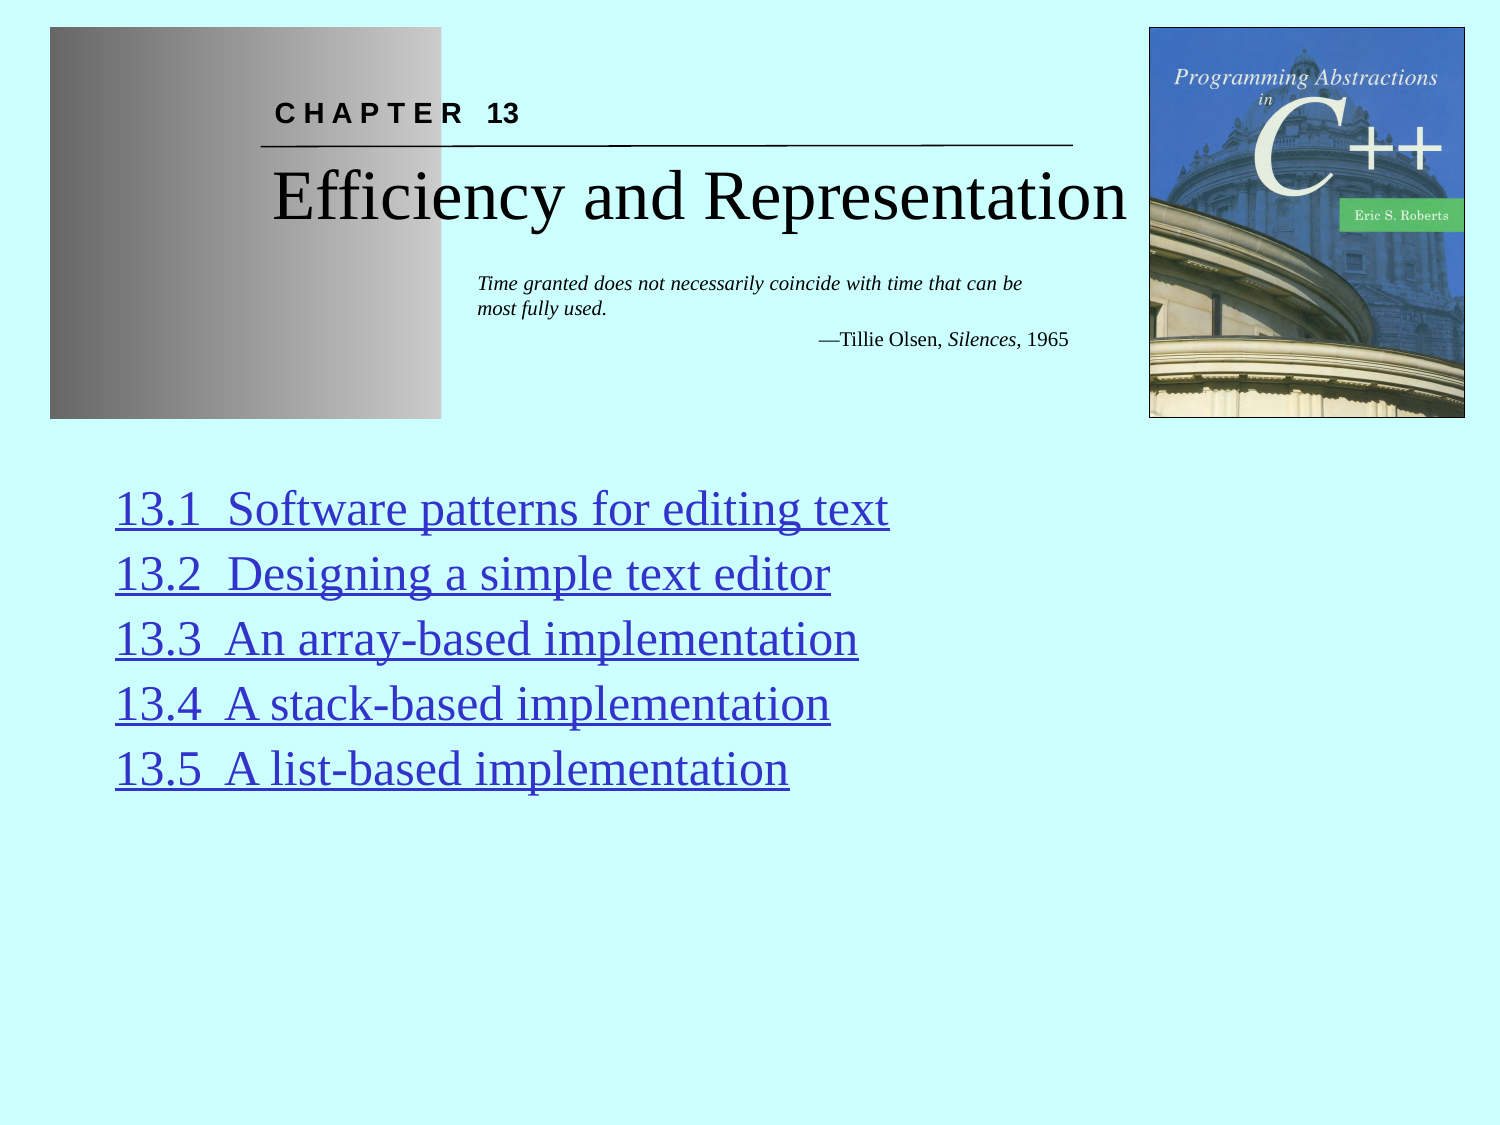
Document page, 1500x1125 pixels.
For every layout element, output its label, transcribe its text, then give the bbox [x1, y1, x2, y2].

text_box 13.5 A list-based implementation [99, 734, 1300, 804]
title Efficiency and Representation [256, 147, 1144, 236]
picture [1149, 26, 1465, 418]
text_box 13.1 Software patterns for editing text [99, 474, 1300, 539]
text_box [50, 27, 442, 419]
text_box 13.3 An array-based implementation [99, 604, 1300, 669]
text_box —Tillie Olsen, Silences, 1965 [699, 318, 1084, 359]
text_box 13.4 A stack-based implementation [99, 669, 1300, 734]
text_box C H A P T E R 13 [274, 93, 520, 129]
text_box Time granted does not necessarily coincide with time that can be most fully used. [462, 262, 1038, 328]
text_box 13.2 Designing a simple text editor [99, 539, 1300, 604]
